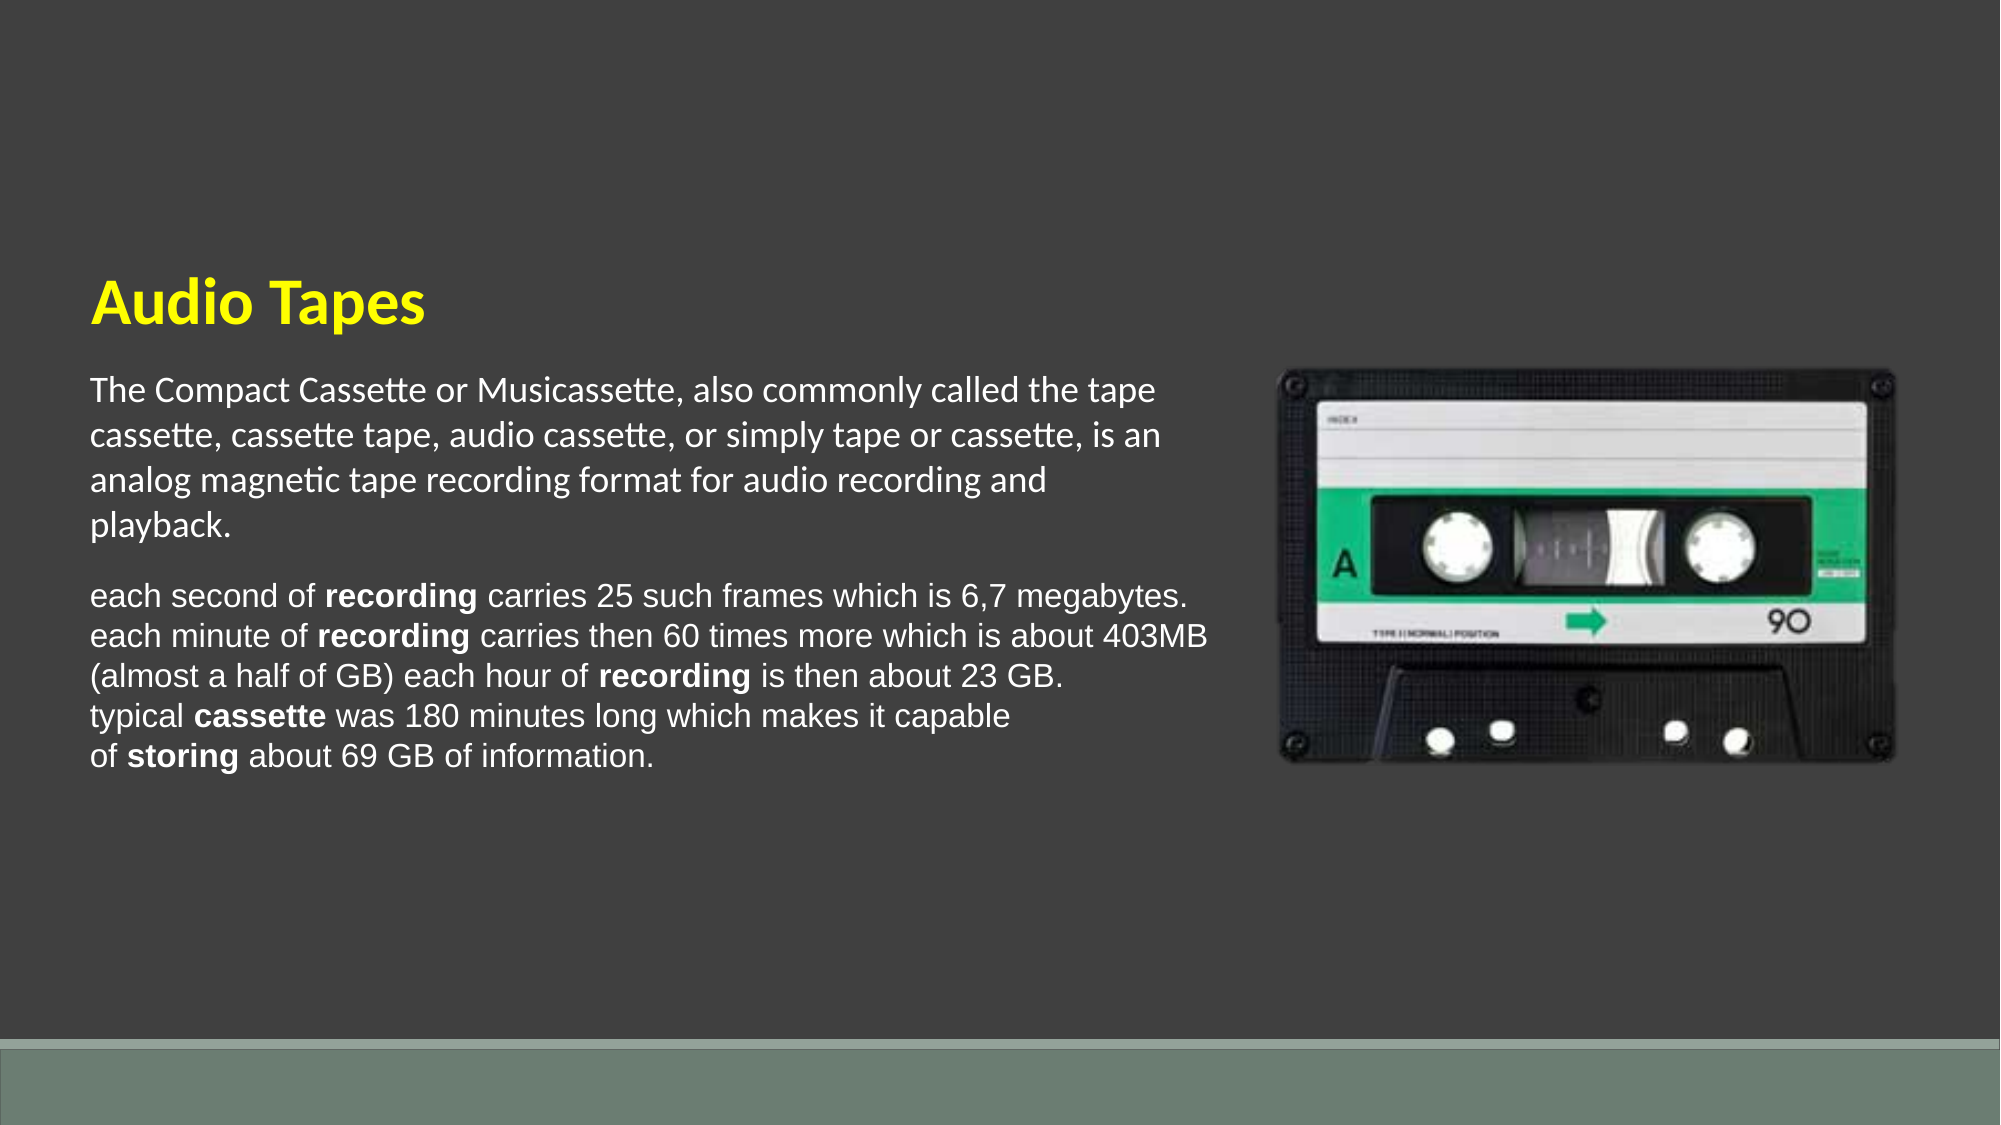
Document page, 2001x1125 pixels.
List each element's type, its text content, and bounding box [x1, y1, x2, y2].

text_box The Compact Cassette or Musicassette, also commonly called the tape cassette, cassette tape, audio cassette, or simply tape or cassette, is an analog magnetic tape recording format for audio recording and playback. [75, 358, 1195, 553]
text_box Audio Tapes [76, 250, 442, 345]
text_box each second of recording carries 25 such frames which is 6,7 megabytes. each minute of recording carries then 60 times more which is about 403MB (almost a half of GB) each hour of recording is then about 23 GB. typical cassette was 180 minutes long which makes it capable of storing about 69 GB of information. [75, 566, 1195, 782]
picture [1198, 294, 1974, 840]
